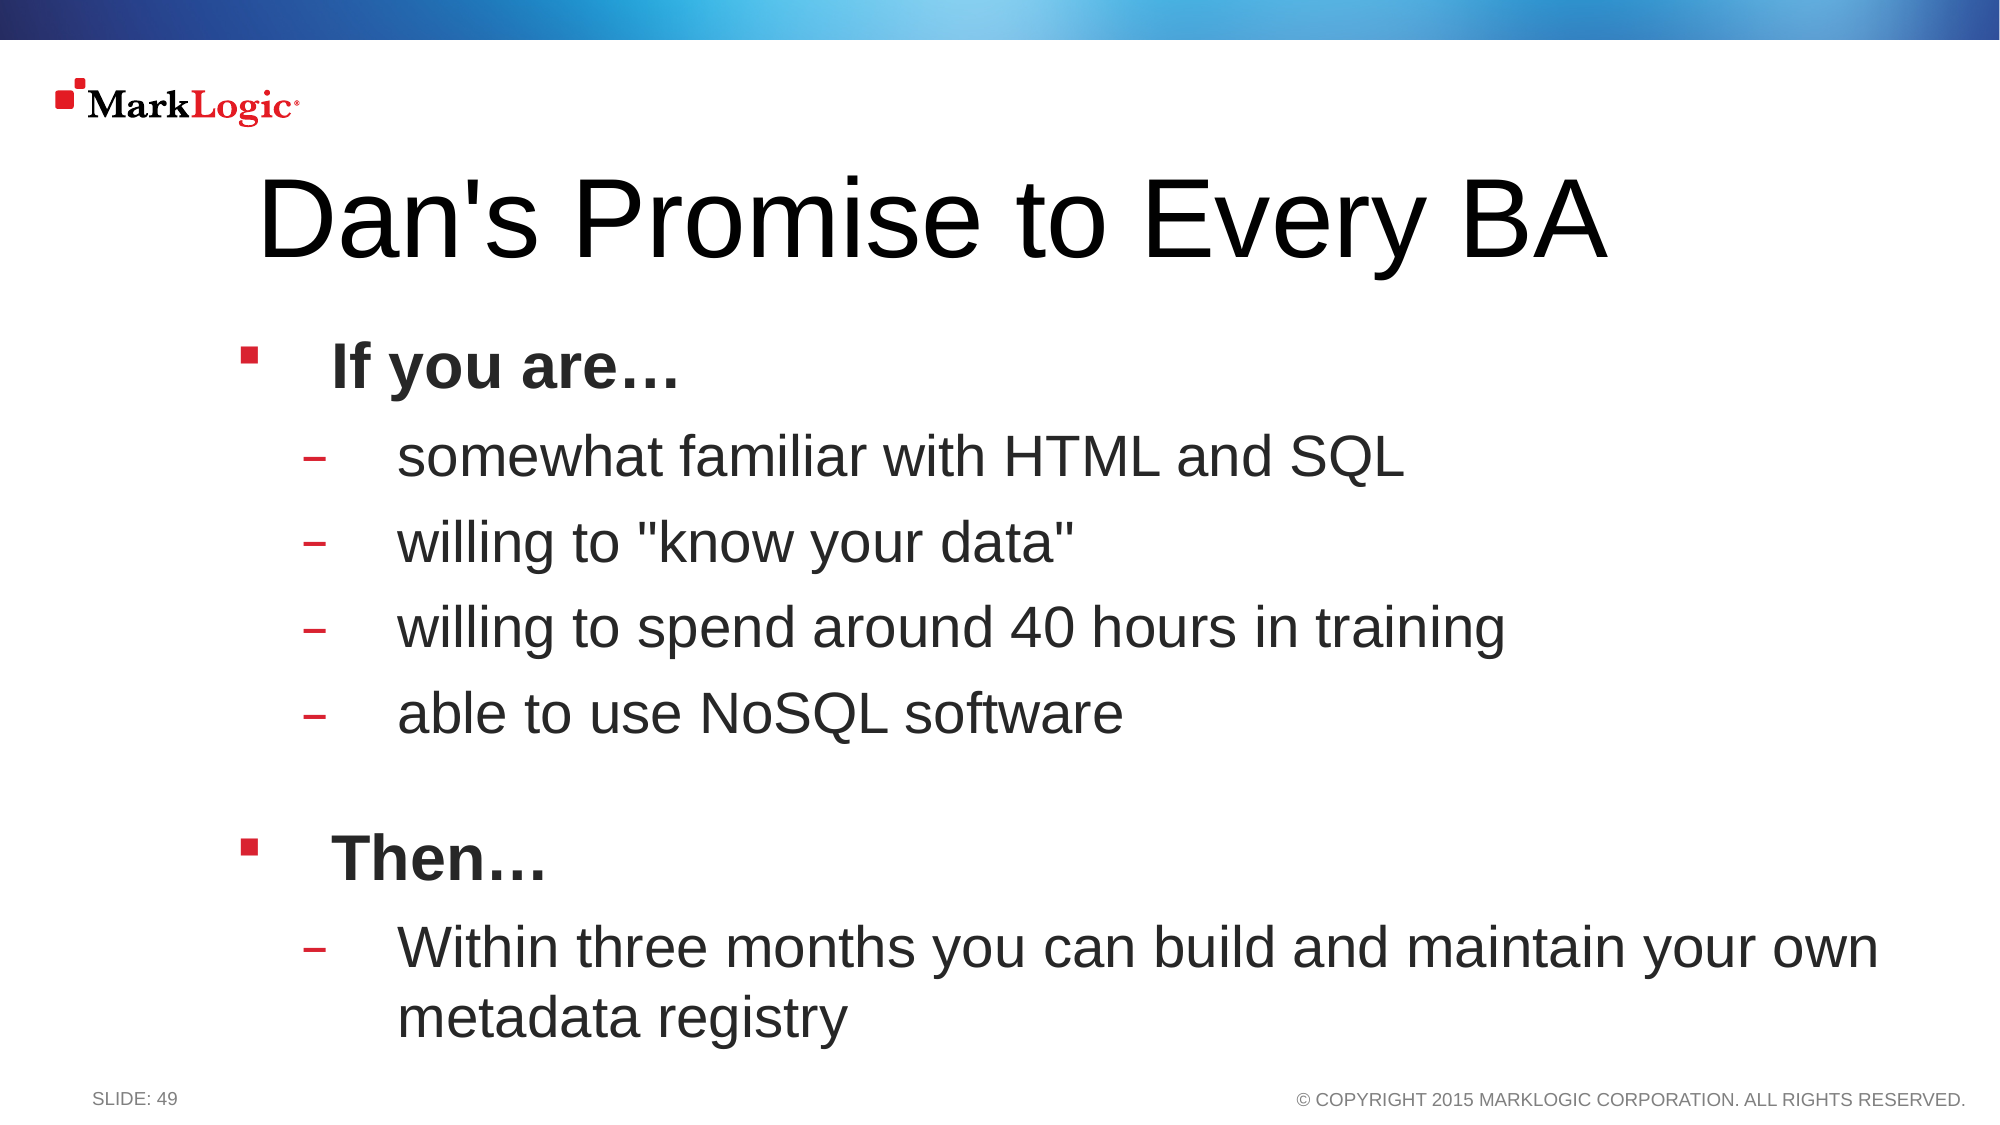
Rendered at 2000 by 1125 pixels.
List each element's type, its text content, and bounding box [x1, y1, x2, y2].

picture [0, 0, 2000, 40]
title Dan's Promise to Every BA [237, 149, 2000, 309]
list If you are… somewhat familiar with HTML and SQL willing to "know your data" willing to spend around 40 hours in training able to use NoSQL software Then… Within three months you can build and maintain your own metadata registry [186, 314, 2000, 1075]
